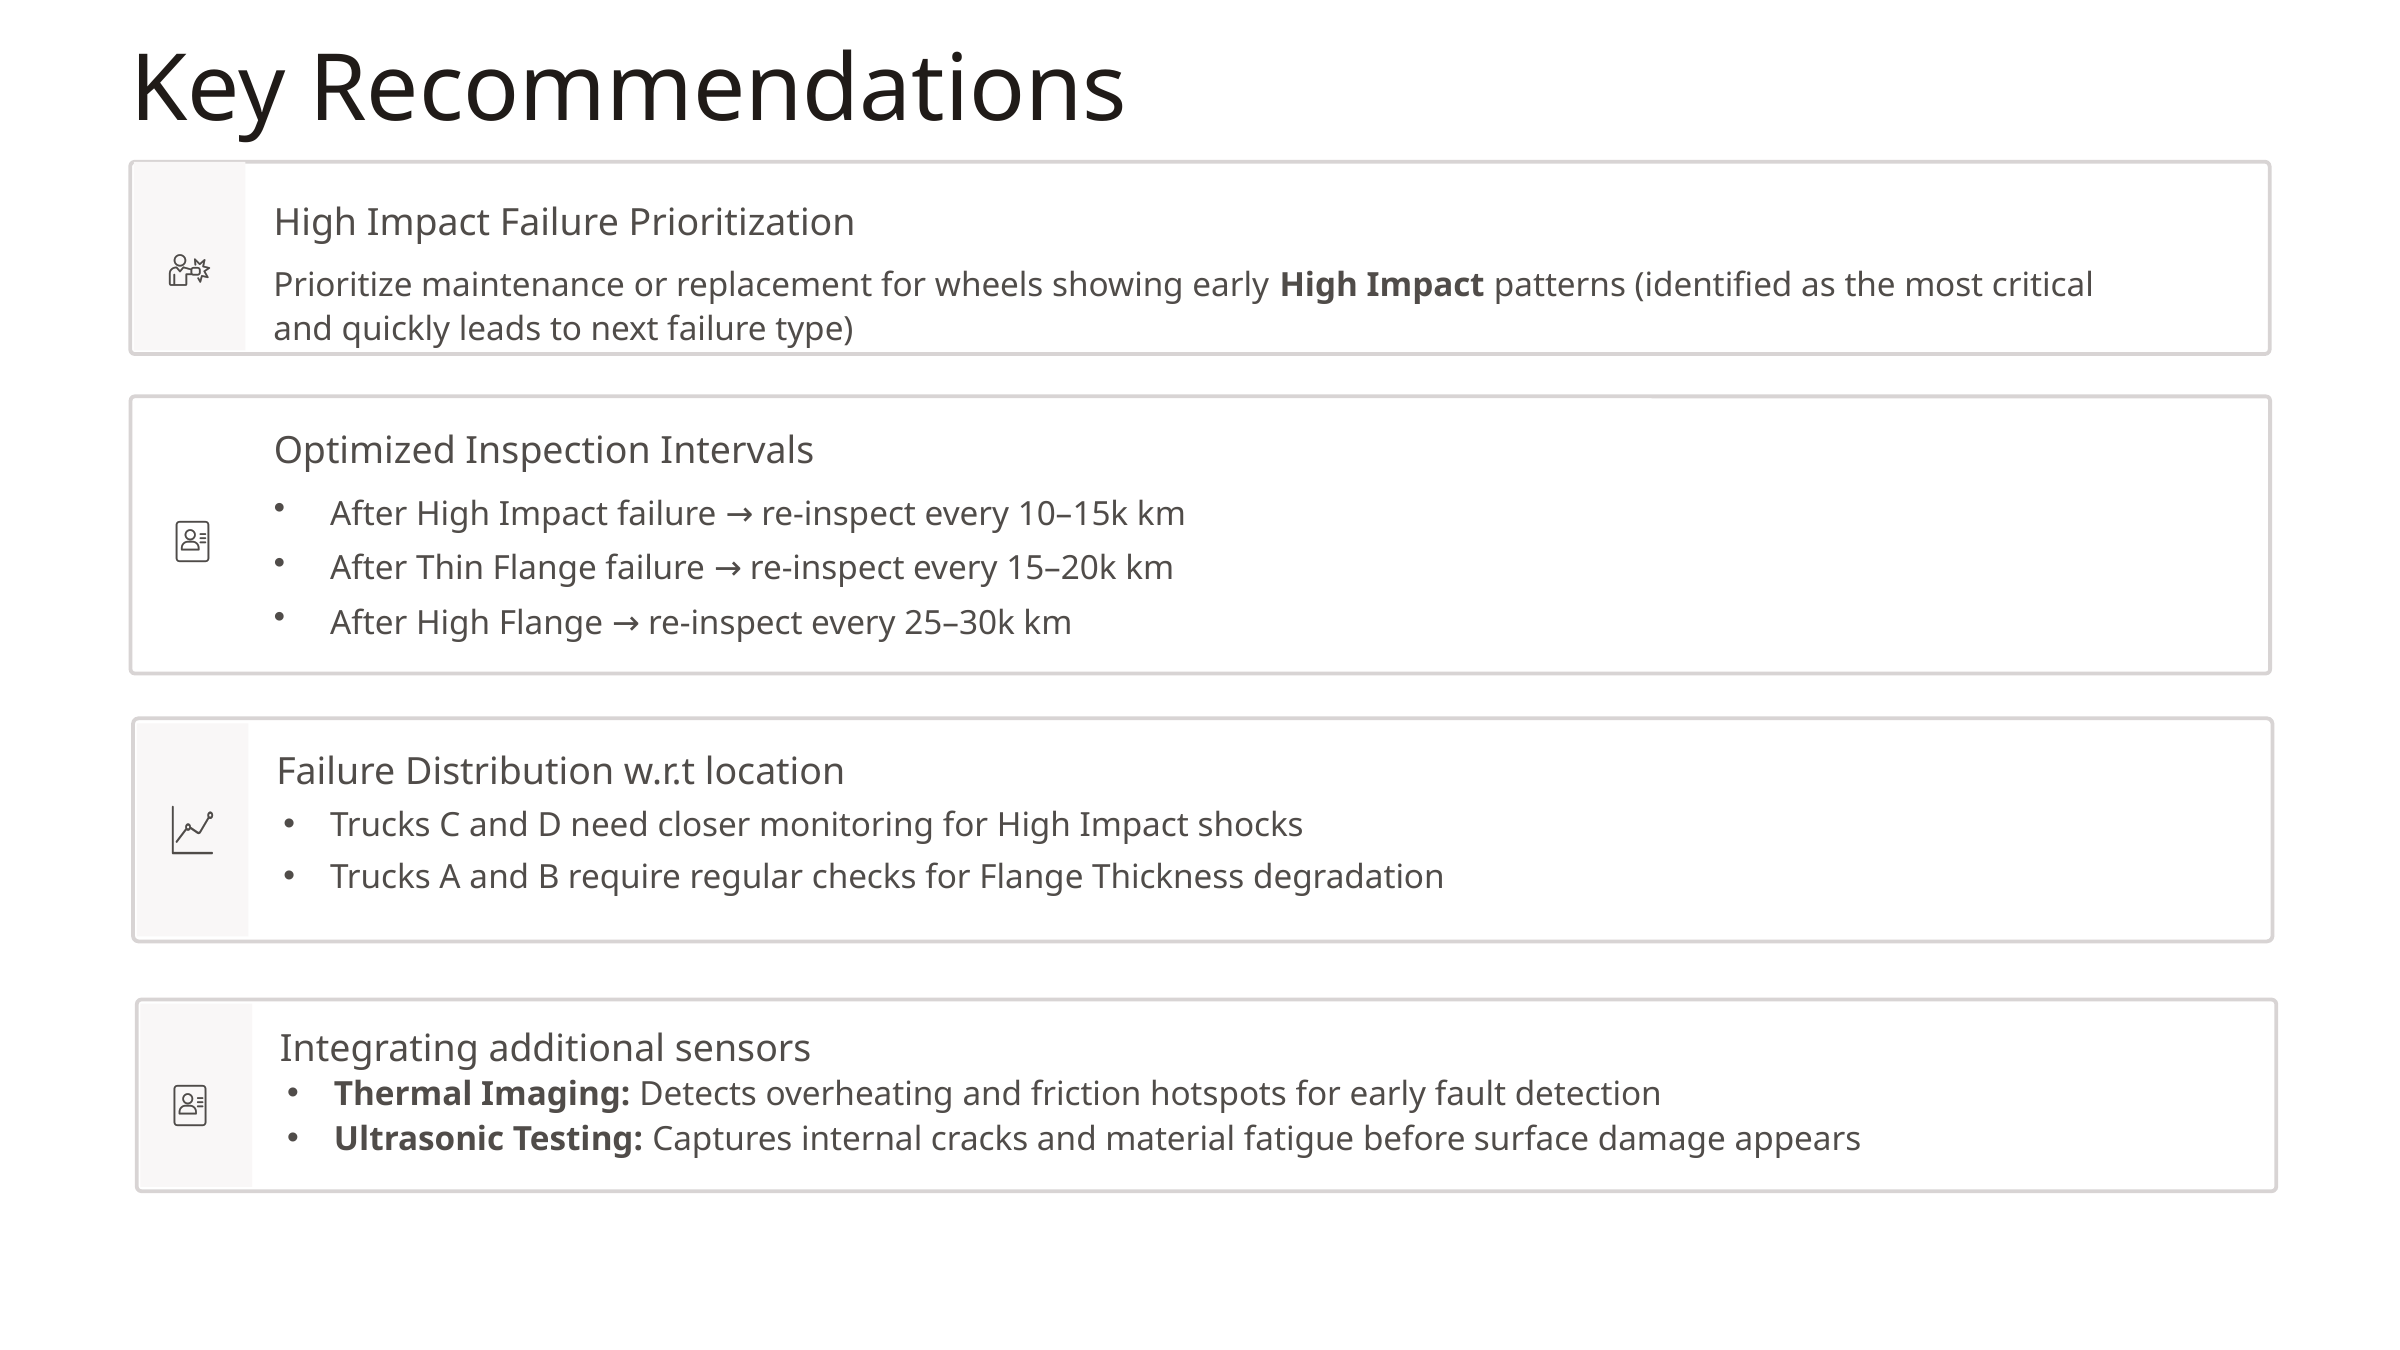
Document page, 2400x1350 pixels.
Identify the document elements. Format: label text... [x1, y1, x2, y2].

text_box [136, 999, 2277, 1192]
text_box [130, 396, 2271, 674]
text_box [132, 718, 2273, 942]
text_box Key Recommendations [130, 23, 1200, 111]
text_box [130, 161, 2270, 355]
